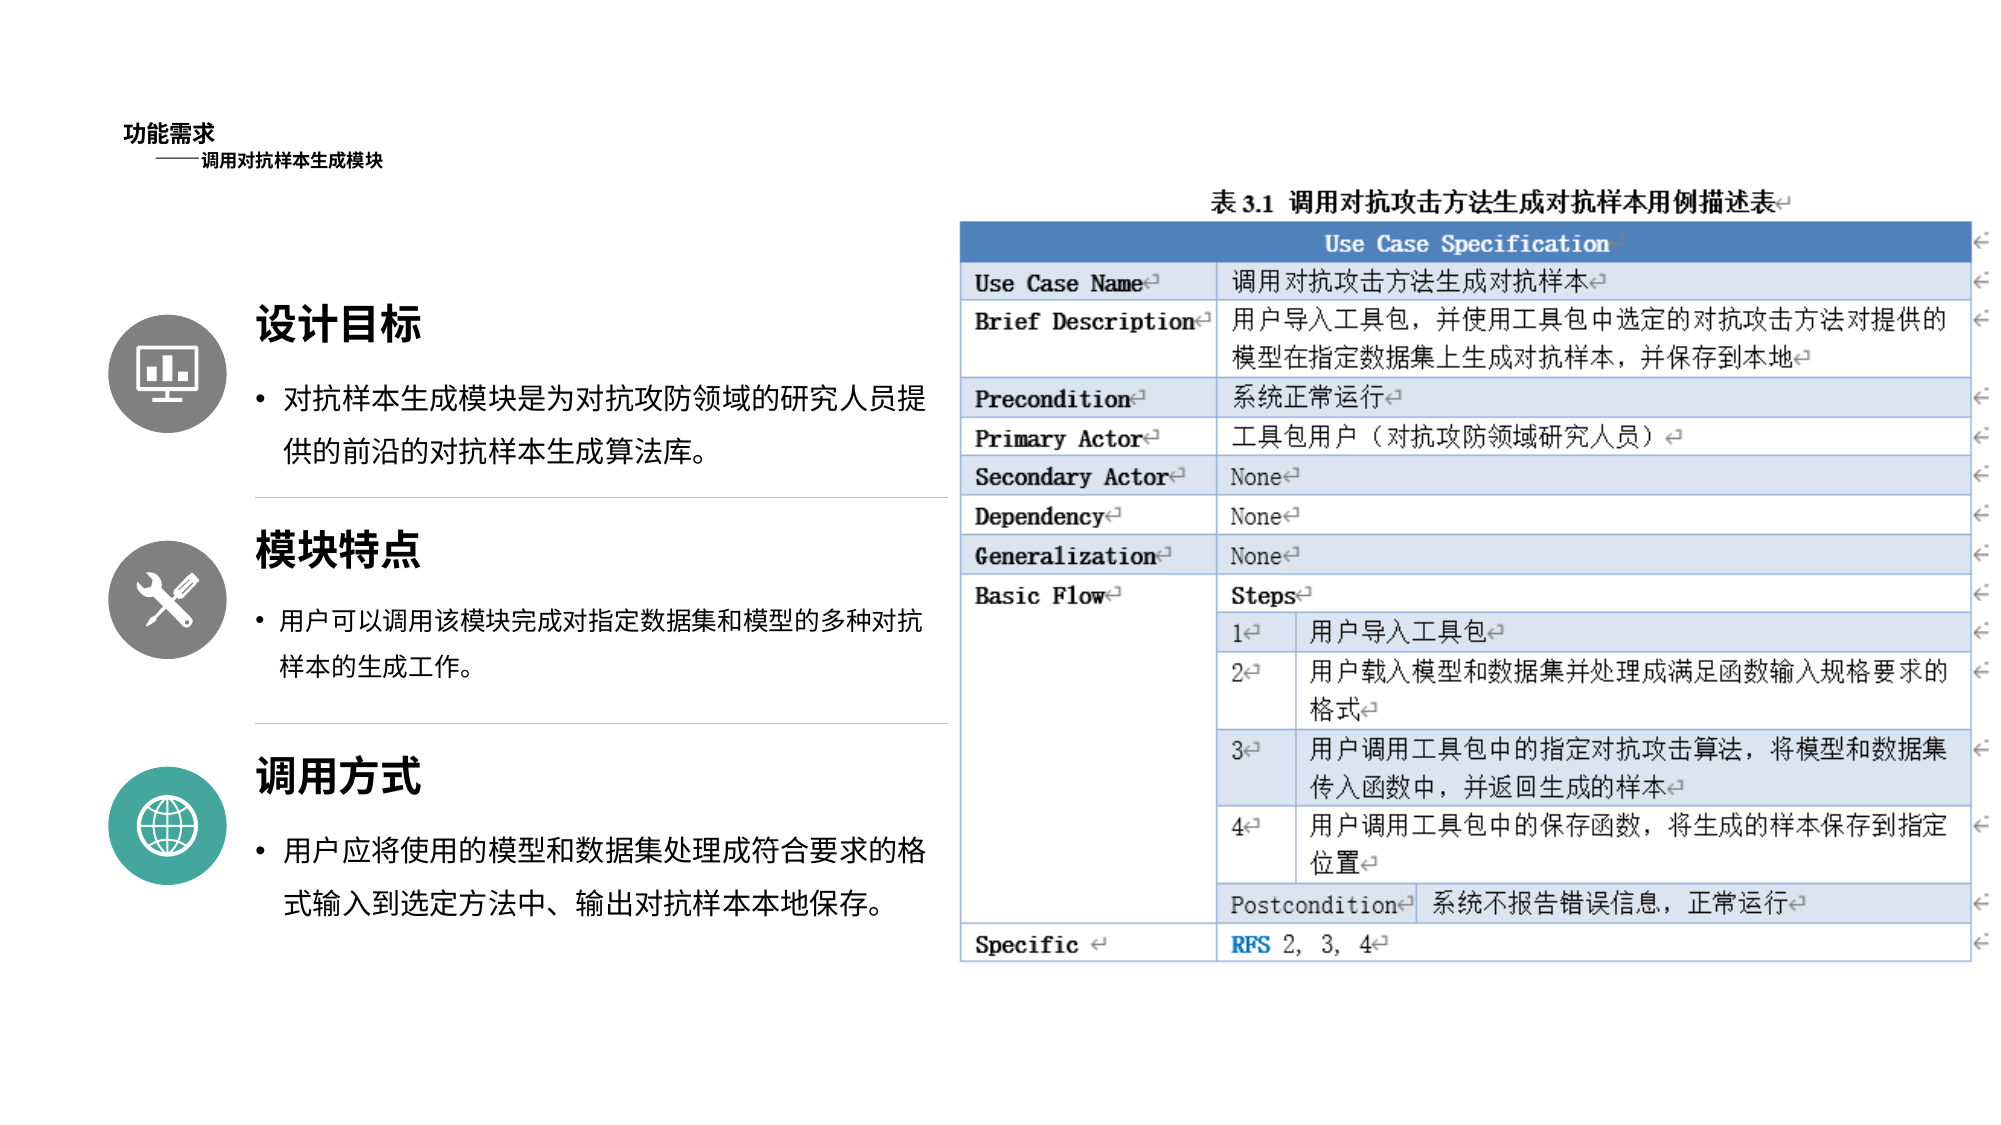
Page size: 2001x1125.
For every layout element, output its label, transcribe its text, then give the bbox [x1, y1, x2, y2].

text_box 设计目标 [240, 282, 948, 355]
picture [948, 185, 1998, 979]
text_box 调用方式 [240, 735, 948, 807]
title 功能需求 ——调用对抗样本生成模块 [108, 13, 1881, 180]
text_box [136, 572, 200, 628]
text_box [136, 795, 199, 857]
text_box 对抗样本生成模块是为对抗攻防领域的研究人员提供的前沿的对抗样本生成算法库。 [240, 355, 948, 465]
text_box [136, 345, 199, 402]
text_box [107, 313, 228, 435]
text_box 模块特点 [240, 508, 948, 581]
text_box 用户应将使用的模型和数据集处理成符合要求的格式输入到选定方法中、输出对抗样本本地保存。 [240, 807, 948, 917]
text_box 用户可以调用该模块完成对指定数据集和模型的多种对抗样本的生成工作。 [240, 581, 948, 691]
text_box [107, 765, 228, 887]
text_box [107, 539, 228, 661]
